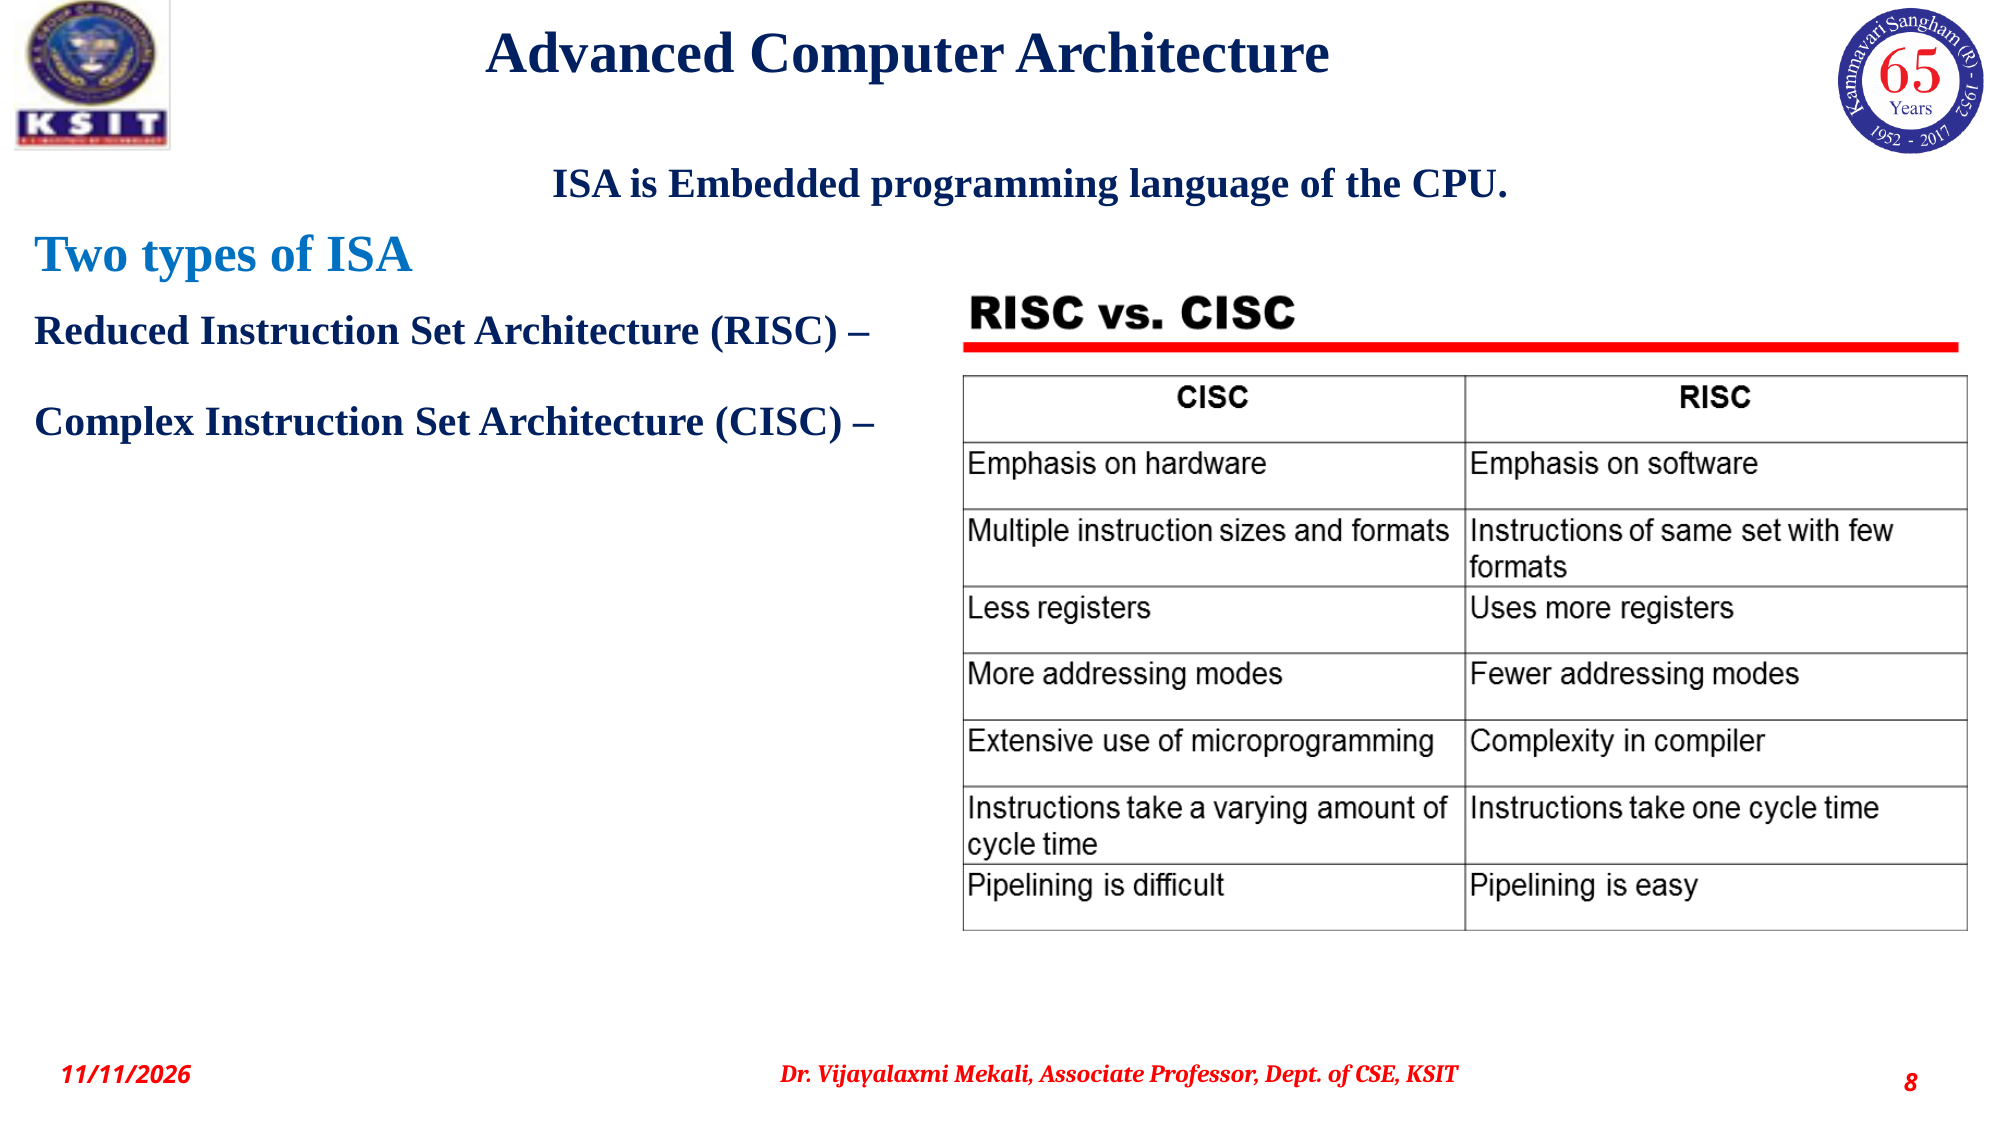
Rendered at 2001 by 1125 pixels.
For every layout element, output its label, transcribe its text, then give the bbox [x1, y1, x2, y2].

slide_number 8 [1820, 1053, 2000, 1114]
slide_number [19, 1045, 233, 1106]
footer Dr. Vijayalaxmi Mekali, Associate Professor, Dept. of CSE, KSIT [662, 1042, 1578, 1103]
picture [927, 249, 1982, 948]
picture [14, 0, 174, 153]
picture [1835, 5, 1986, 157]
title Advanced Computer Architecture [232, 6, 1584, 102]
list ISA is Embedded programming language of the CPU. Two types of ISA Reduced Instruction Set Architecture (RISC) – Complex Instruction Set Architecture (CISC) – [19, 153, 1977, 1076]
